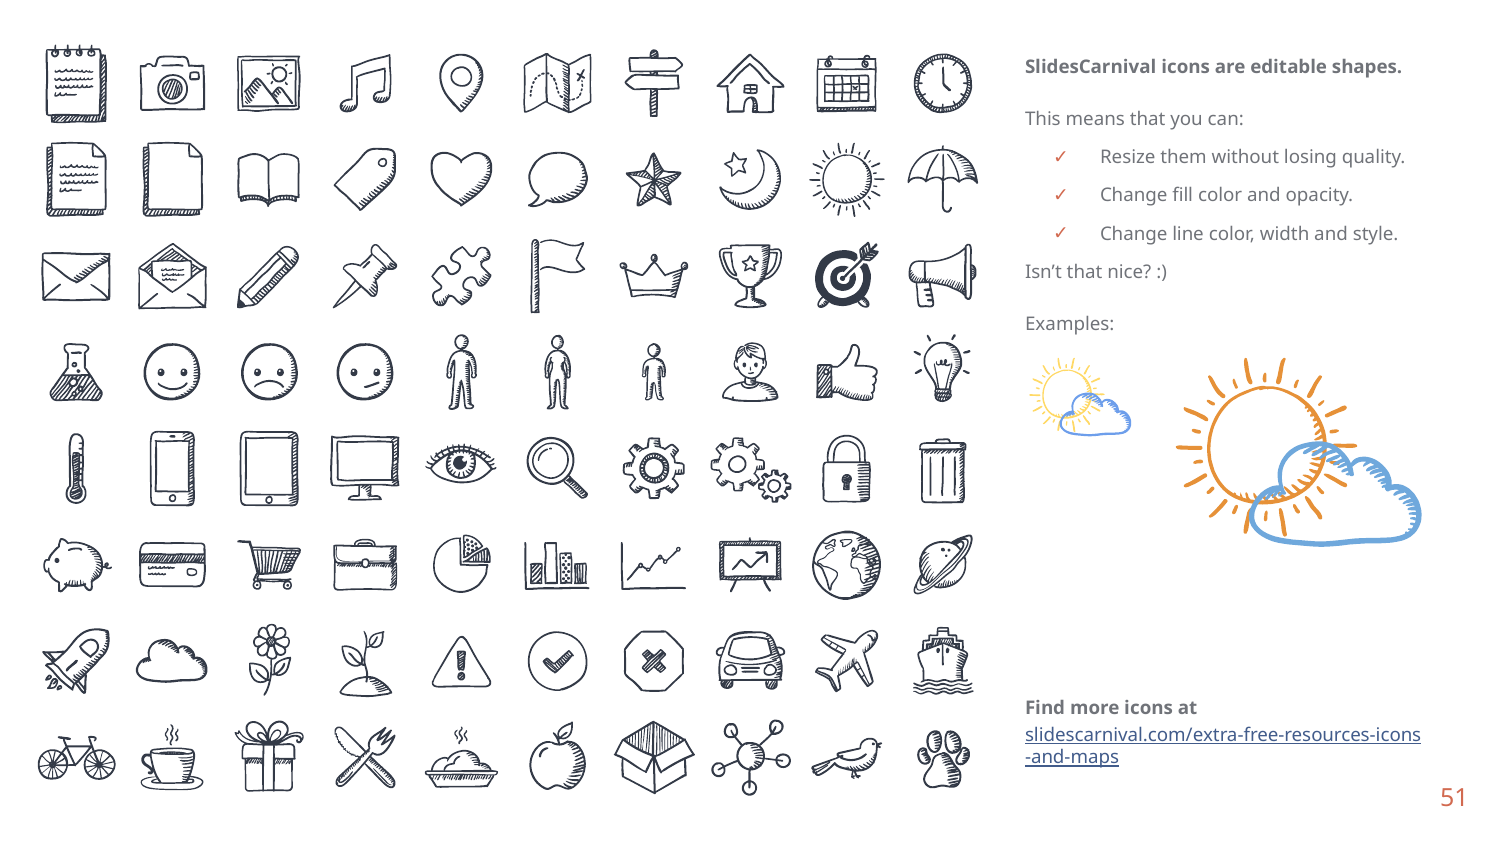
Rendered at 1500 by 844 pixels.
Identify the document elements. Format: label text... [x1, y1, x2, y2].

text_box [333, 147, 396, 211]
text_box [623, 630, 684, 692]
text_box [46, 141, 107, 217]
text_box [718, 537, 782, 593]
text_box [815, 241, 879, 308]
text_box [1329, 429, 1339, 434]
text_box [140, 747, 204, 791]
text_box [41, 252, 111, 302]
text_box [1072, 420, 1076, 432]
text_box [812, 530, 881, 600]
text_box [811, 737, 883, 779]
text_box [1193, 459, 1204, 464]
text_box [1248, 441, 1422, 547]
text_box [544, 334, 571, 410]
text_box [237, 55, 301, 112]
text_box [1262, 372, 1267, 383]
text_box [49, 343, 103, 402]
text_box [334, 726, 396, 789]
text_box [430, 151, 493, 207]
text_box [907, 145, 979, 213]
text_box [138, 243, 207, 310]
text_box [1207, 385, 1327, 504]
text_box [524, 542, 590, 590]
text_box [169, 724, 174, 746]
text_box [249, 623, 292, 696]
text_box [142, 141, 204, 217]
text_box [237, 245, 299, 309]
text_box [454, 726, 468, 745]
text_box [619, 253, 689, 299]
text_box [822, 434, 871, 503]
text_box [1206, 399, 1216, 406]
text_box [143, 343, 201, 401]
text_box [431, 635, 492, 688]
text_box [1276, 357, 1286, 385]
text_box [1232, 504, 1238, 515]
text_box [139, 542, 206, 588]
text_box [852, 205, 856, 217]
text_box [1263, 510, 1268, 522]
text_box [1293, 379, 1299, 389]
text_box [528, 151, 588, 208]
text_box [237, 153, 300, 207]
text_box [439, 53, 484, 113]
text_box [816, 54, 877, 113]
text_box [716, 53, 785, 114]
text_box [815, 629, 879, 693]
text_box [1324, 405, 1347, 418]
text_box [43, 538, 112, 593]
text_box [1323, 473, 1348, 488]
text_box [175, 728, 179, 742]
text_box [339, 630, 393, 698]
text_box [926, 334, 932, 342]
text_box [330, 435, 400, 501]
slide_number 51 [1378, 766, 1469, 832]
text_box [1306, 375, 1323, 398]
text_box [1206, 486, 1215, 494]
text_box [613, 720, 695, 795]
text_box [333, 538, 398, 591]
text_box [1032, 357, 1092, 425]
text_box [1191, 428, 1201, 434]
text_box [446, 334, 477, 410]
text_box [42, 628, 110, 694]
text_box [1091, 377, 1101, 383]
text_box [1293, 504, 1300, 514]
text_box [234, 720, 304, 792]
text_box [433, 534, 491, 593]
text_box [812, 142, 885, 216]
text_box [1278, 508, 1287, 537]
text_box [1183, 473, 1208, 488]
text_box [530, 239, 586, 314]
text_box [917, 730, 970, 789]
text_box [722, 342, 779, 402]
text_box [424, 749, 499, 788]
text_box [1175, 445, 1203, 450]
text_box [641, 343, 666, 401]
text_box [164, 727, 169, 741]
text_box [715, 631, 786, 690]
text_box [139, 55, 206, 111]
text_box [919, 438, 967, 504]
text_box [1304, 496, 1323, 520]
text_box [241, 343, 298, 401]
text_box [913, 53, 973, 114]
list Find more icons at slidescarnival.com/extra-free-resources-icons-and-maps [1025, 692, 1425, 786]
list SlidesCarnival icons are editable shapes. This means that you can: Resize them without losing quality. Change fill color and opacity. Change line color, width and style. Isn’t that nice? :) Examples: [1025, 51, 1425, 302]
text_box [620, 542, 686, 590]
text_box [625, 152, 682, 207]
text_box [913, 626, 974, 695]
text_box [529, 721, 586, 790]
text_box [135, 638, 208, 683]
text_box [65, 433, 87, 504]
text_box [336, 343, 394, 401]
text_box [1333, 443, 1358, 448]
text_box [719, 149, 781, 210]
text_box [923, 341, 963, 403]
text_box [523, 53, 592, 114]
text_box [710, 437, 792, 503]
text_box [1243, 357, 1253, 385]
text_box [718, 244, 783, 309]
text_box [1208, 375, 1226, 399]
text_box [913, 351, 921, 356]
text_box [527, 631, 588, 691]
text_box [37, 735, 116, 780]
text_box [711, 719, 791, 796]
text_box [1208, 499, 1228, 518]
text_box [914, 369, 922, 374]
text_box [526, 436, 588, 499]
text_box [149, 430, 195, 507]
text_box [1059, 392, 1132, 437]
text_box [622, 437, 685, 500]
text_box [239, 430, 299, 507]
text_box [237, 540, 301, 590]
text_box [1243, 508, 1250, 534]
text_box [332, 244, 398, 309]
text_box [1064, 399, 1101, 425]
text_box [1232, 378, 1238, 389]
text_box [816, 343, 878, 401]
text_box [431, 246, 492, 307]
text_box [1183, 407, 1209, 422]
text_box [908, 243, 977, 308]
text_box [45, 44, 107, 124]
text_box [913, 534, 973, 595]
text_box [339, 54, 392, 113]
text_box [624, 49, 684, 117]
text_box [425, 443, 497, 484]
text_box [1259, 456, 1327, 505]
